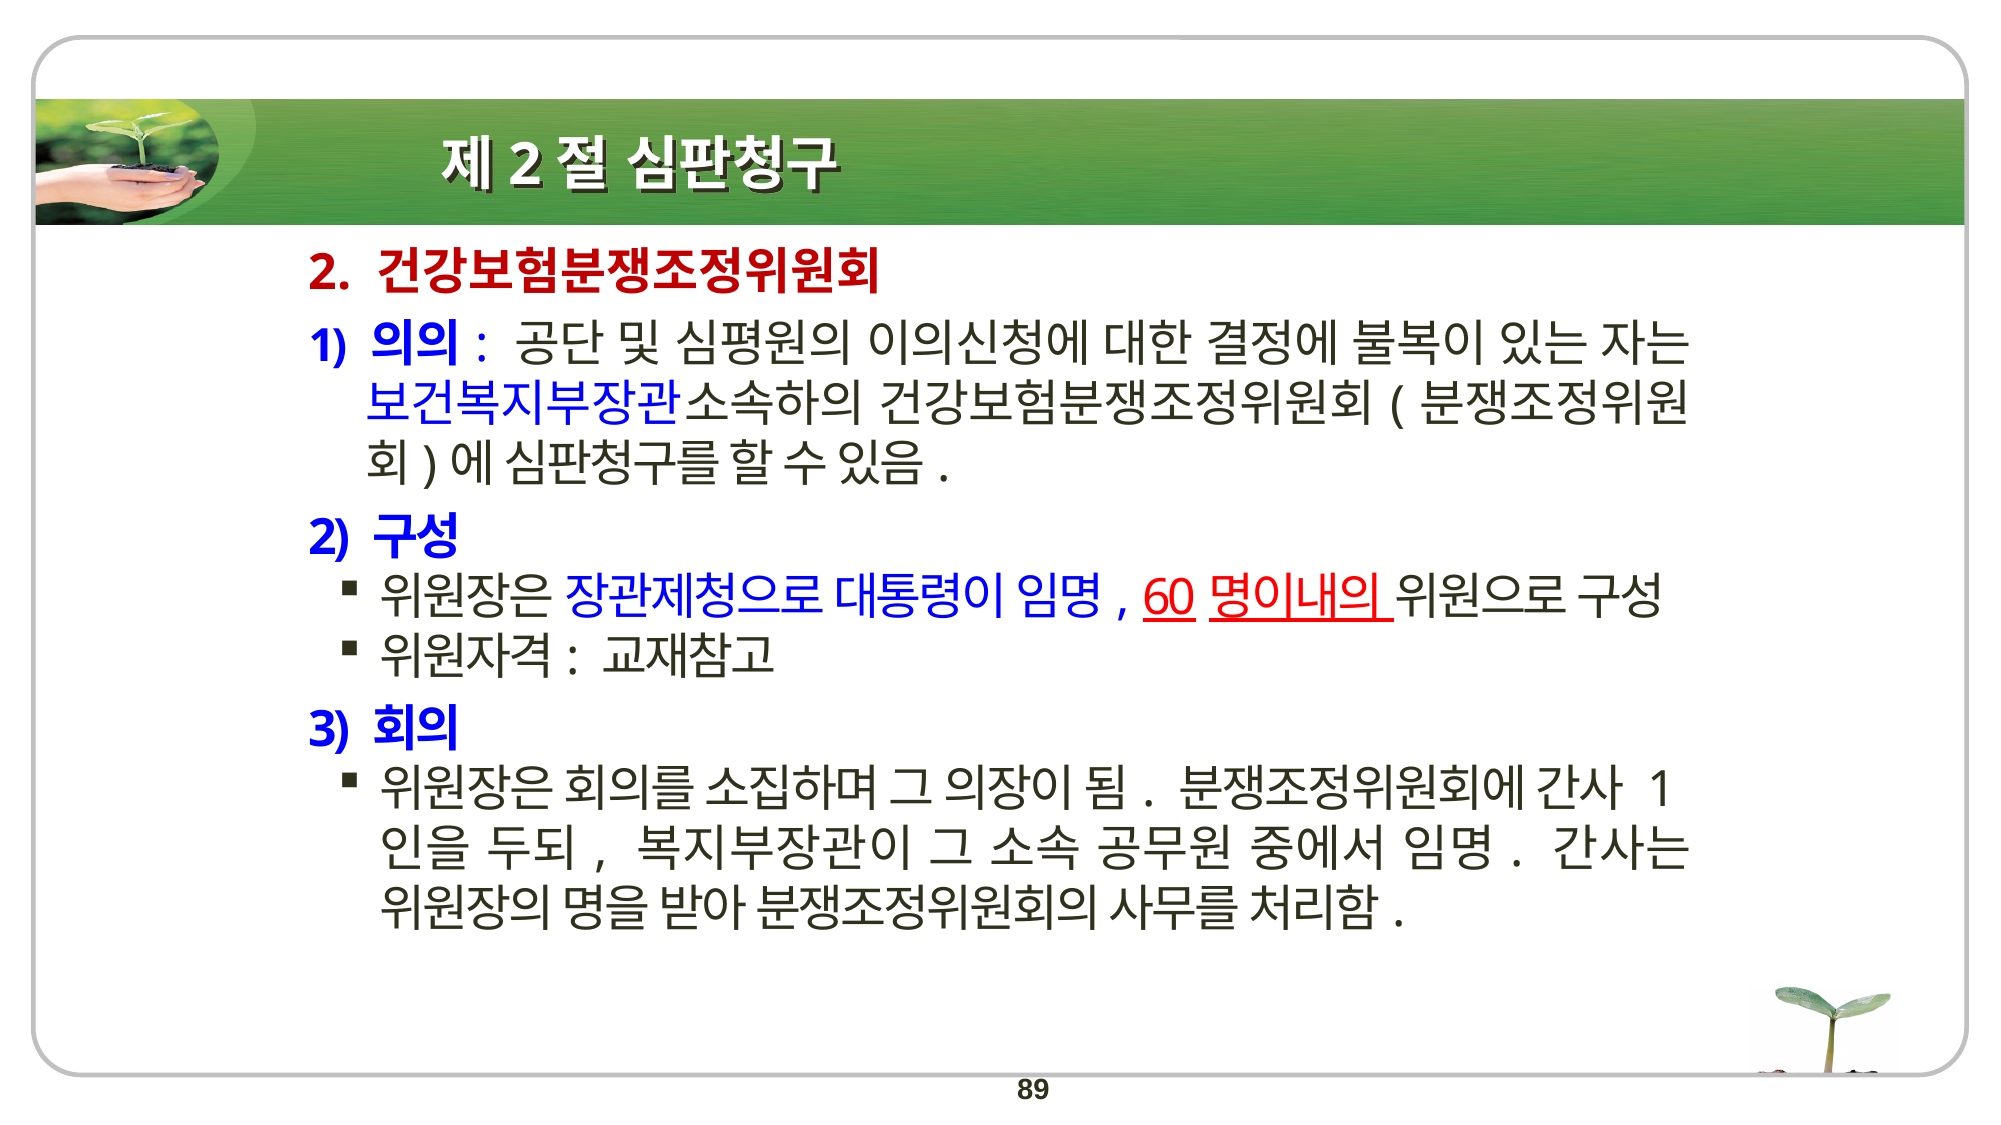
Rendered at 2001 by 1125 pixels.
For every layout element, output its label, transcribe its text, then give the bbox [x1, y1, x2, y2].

title 제2절 심판청구 [425, 116, 1680, 205]
slide_number 89 [799, 1062, 1267, 1103]
picture [1749, 987, 1900, 1072]
text_box 2. 건강보험분쟁조정위원회 1) 의의: 공단 및 심평원의 이의신청에 대한 결정에 불복이 있는 자는 보건복지부장관소속하의 건강보험분쟁조정위원회(분쟁조정위원회)에 심판청구를 할 수 있음. 2) 구성 위원장은 장관제청으로 대통령이 임명, 60명이내의 위원으로 구성 위원자격: 교재참고 3) 회의 위원장은 회의를 소집하며 그 의장이 됨. 분쟁조정위원회에 간사 1인을 두되, 복지부장관이 그 소속 공무원 중에서 임명. 간사는 위원장의 명을 받아 분쟁조정위원회의 사무를 처리함. [293, 231, 1704, 944]
picture [36, 99, 1964, 225]
